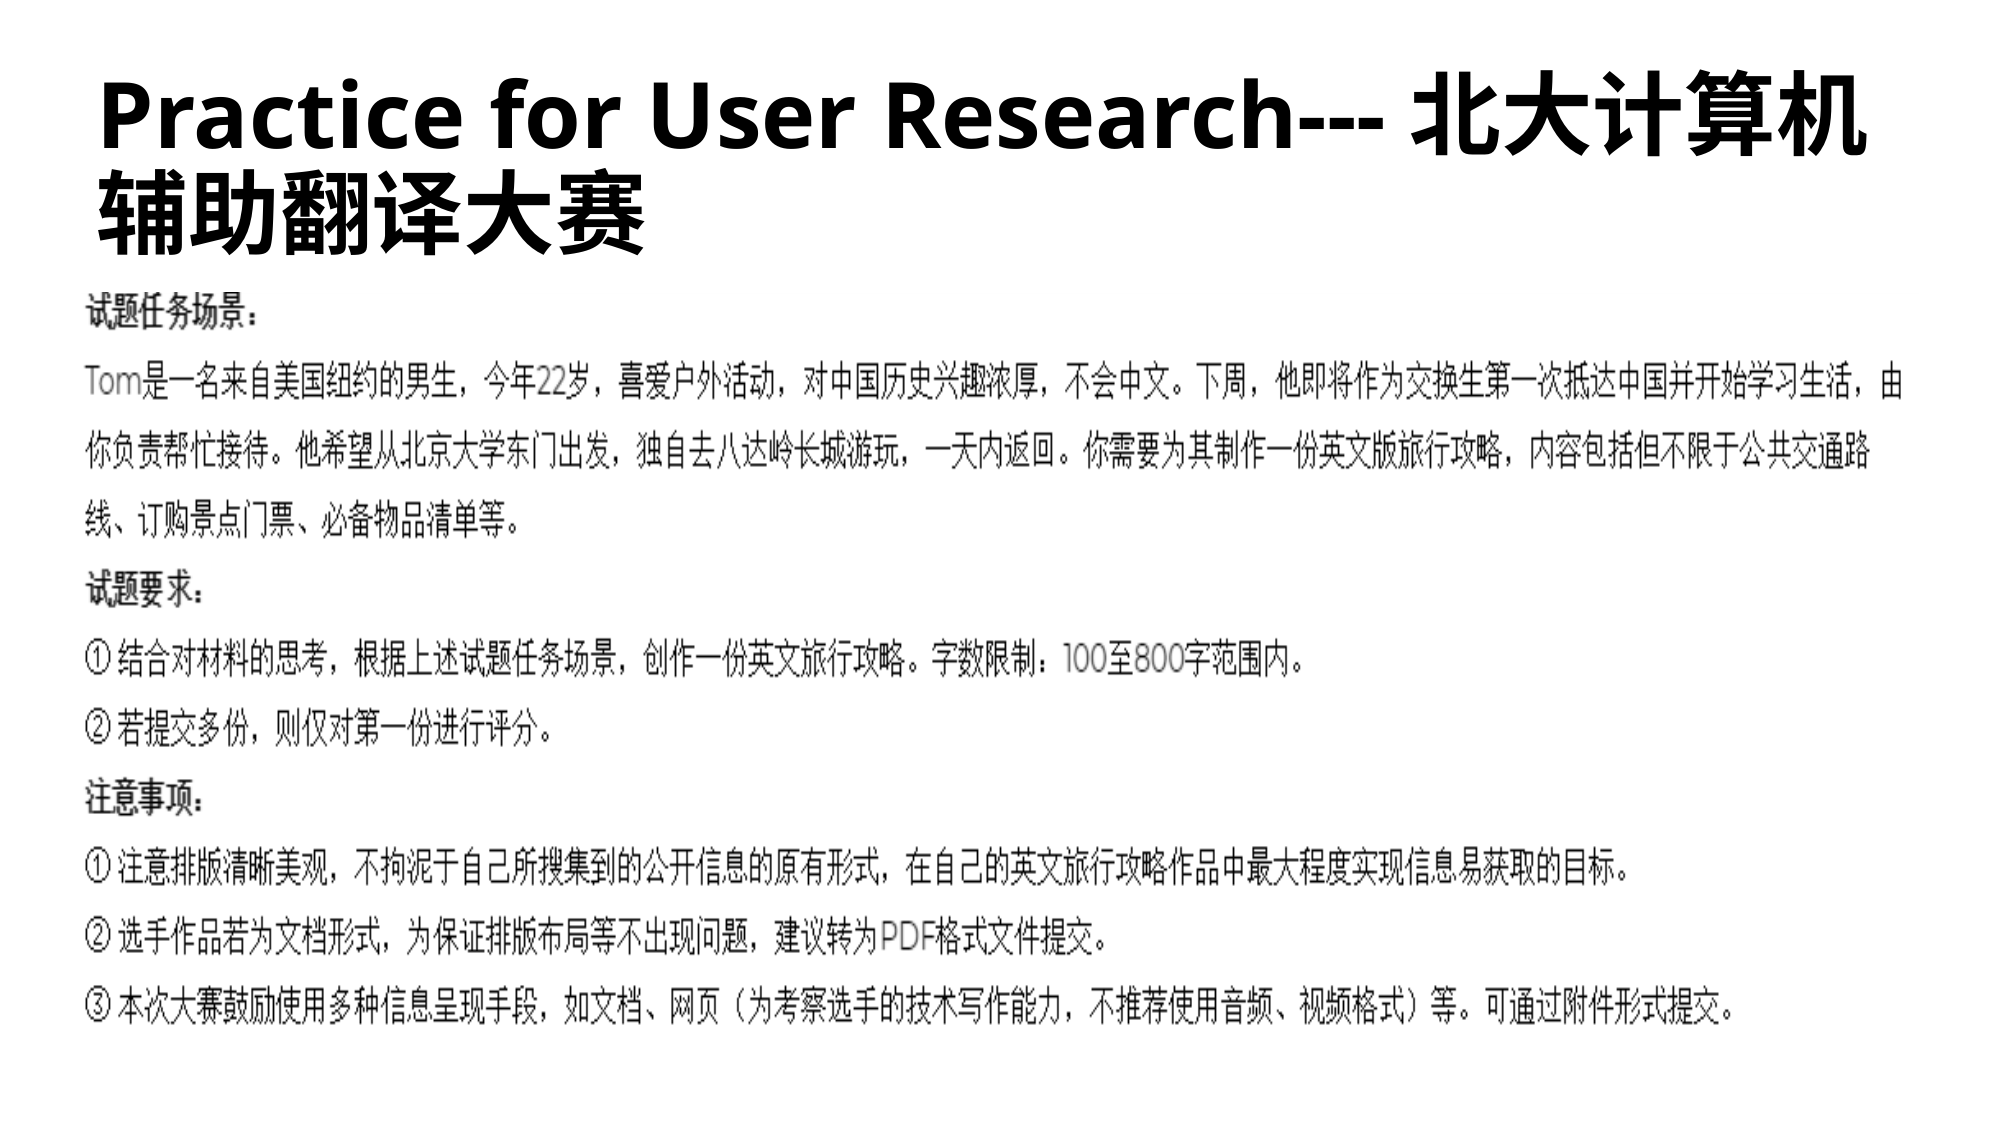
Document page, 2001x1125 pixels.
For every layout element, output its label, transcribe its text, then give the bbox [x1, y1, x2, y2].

title Practice for User Research---北大计算机辅助翻译大赛 [81, 59, 1919, 278]
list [81, 292, 1919, 1063]
